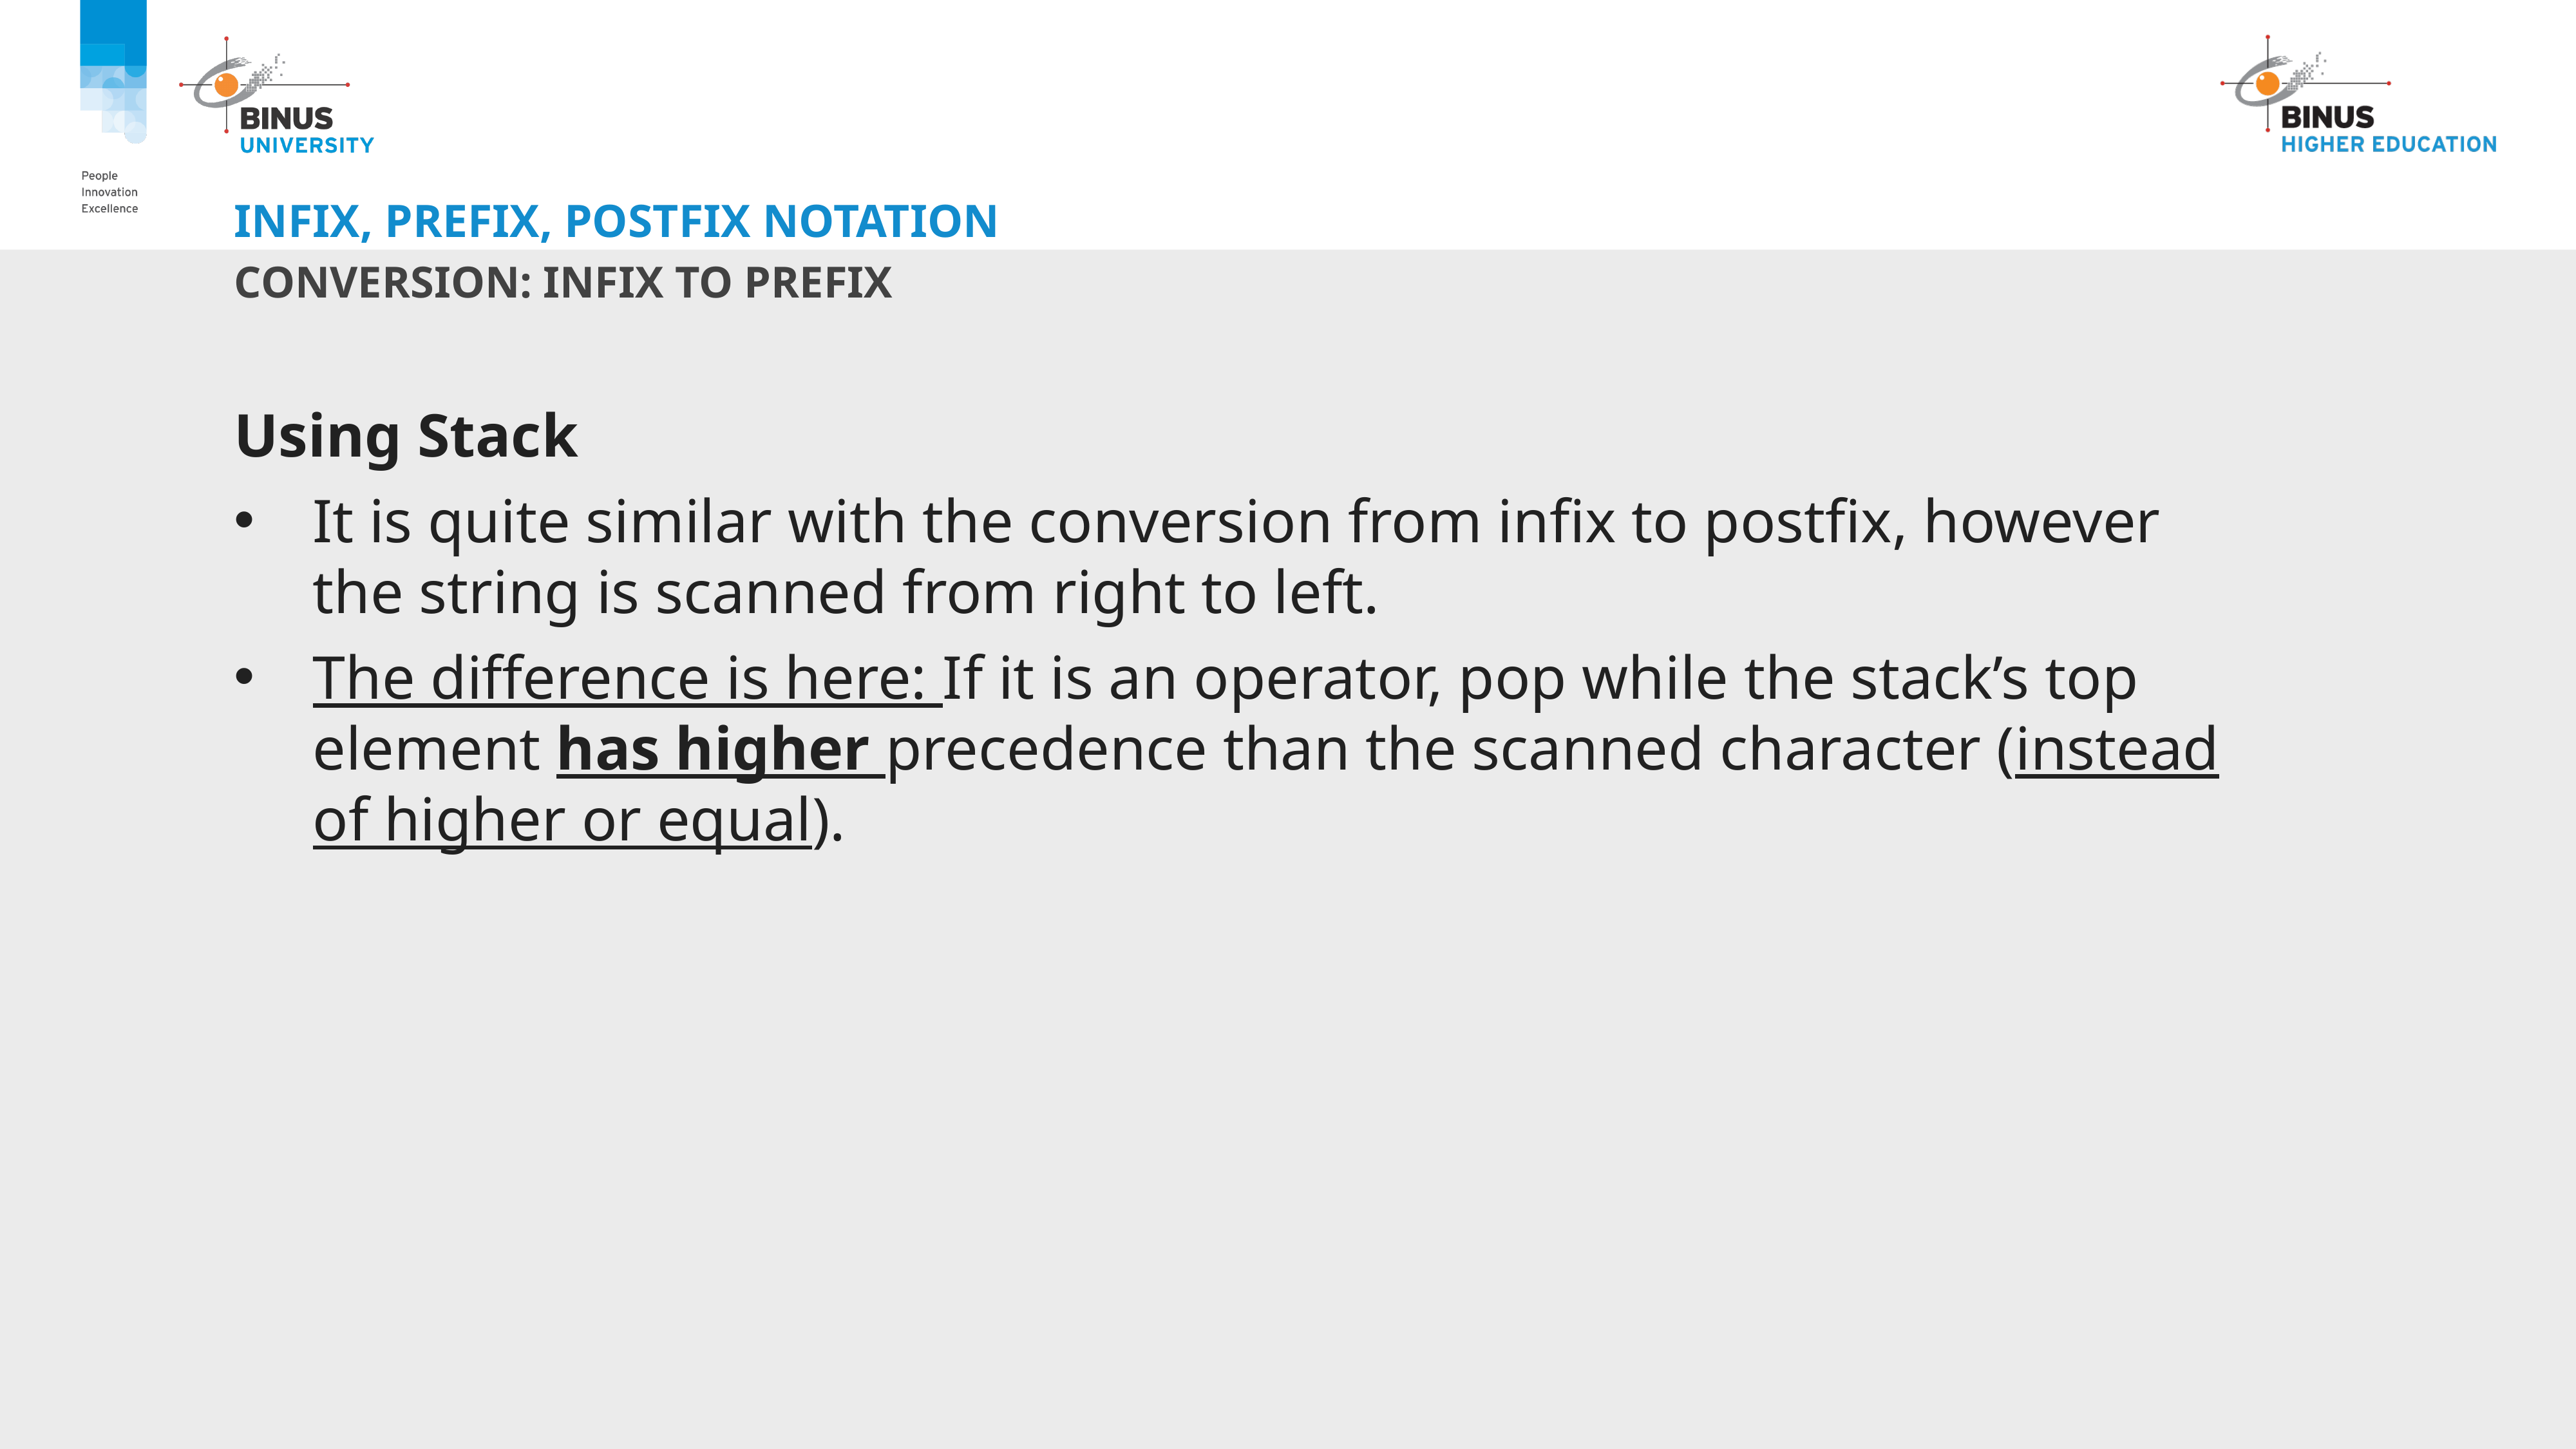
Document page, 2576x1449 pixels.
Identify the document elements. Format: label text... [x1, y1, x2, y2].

picture [81, 146, 146, 213]
list Conversion: infix to PREFIX [228, 255, 1262, 341]
title Infix, prefix, postfix notation [228, 197, 1784, 252]
picture [80, 66, 147, 144]
list Using Stack It is quite similar with the conversion from infix to postfix, however the string is scanned from right to left. The difference is here: If it is an operator, pop while the stack’s top element has higher precedence than the scanned character (instead of higher or equal). [228, 392, 2269, 1252]
picture [174, 25, 374, 161]
picture [2199, 0, 2496, 156]
